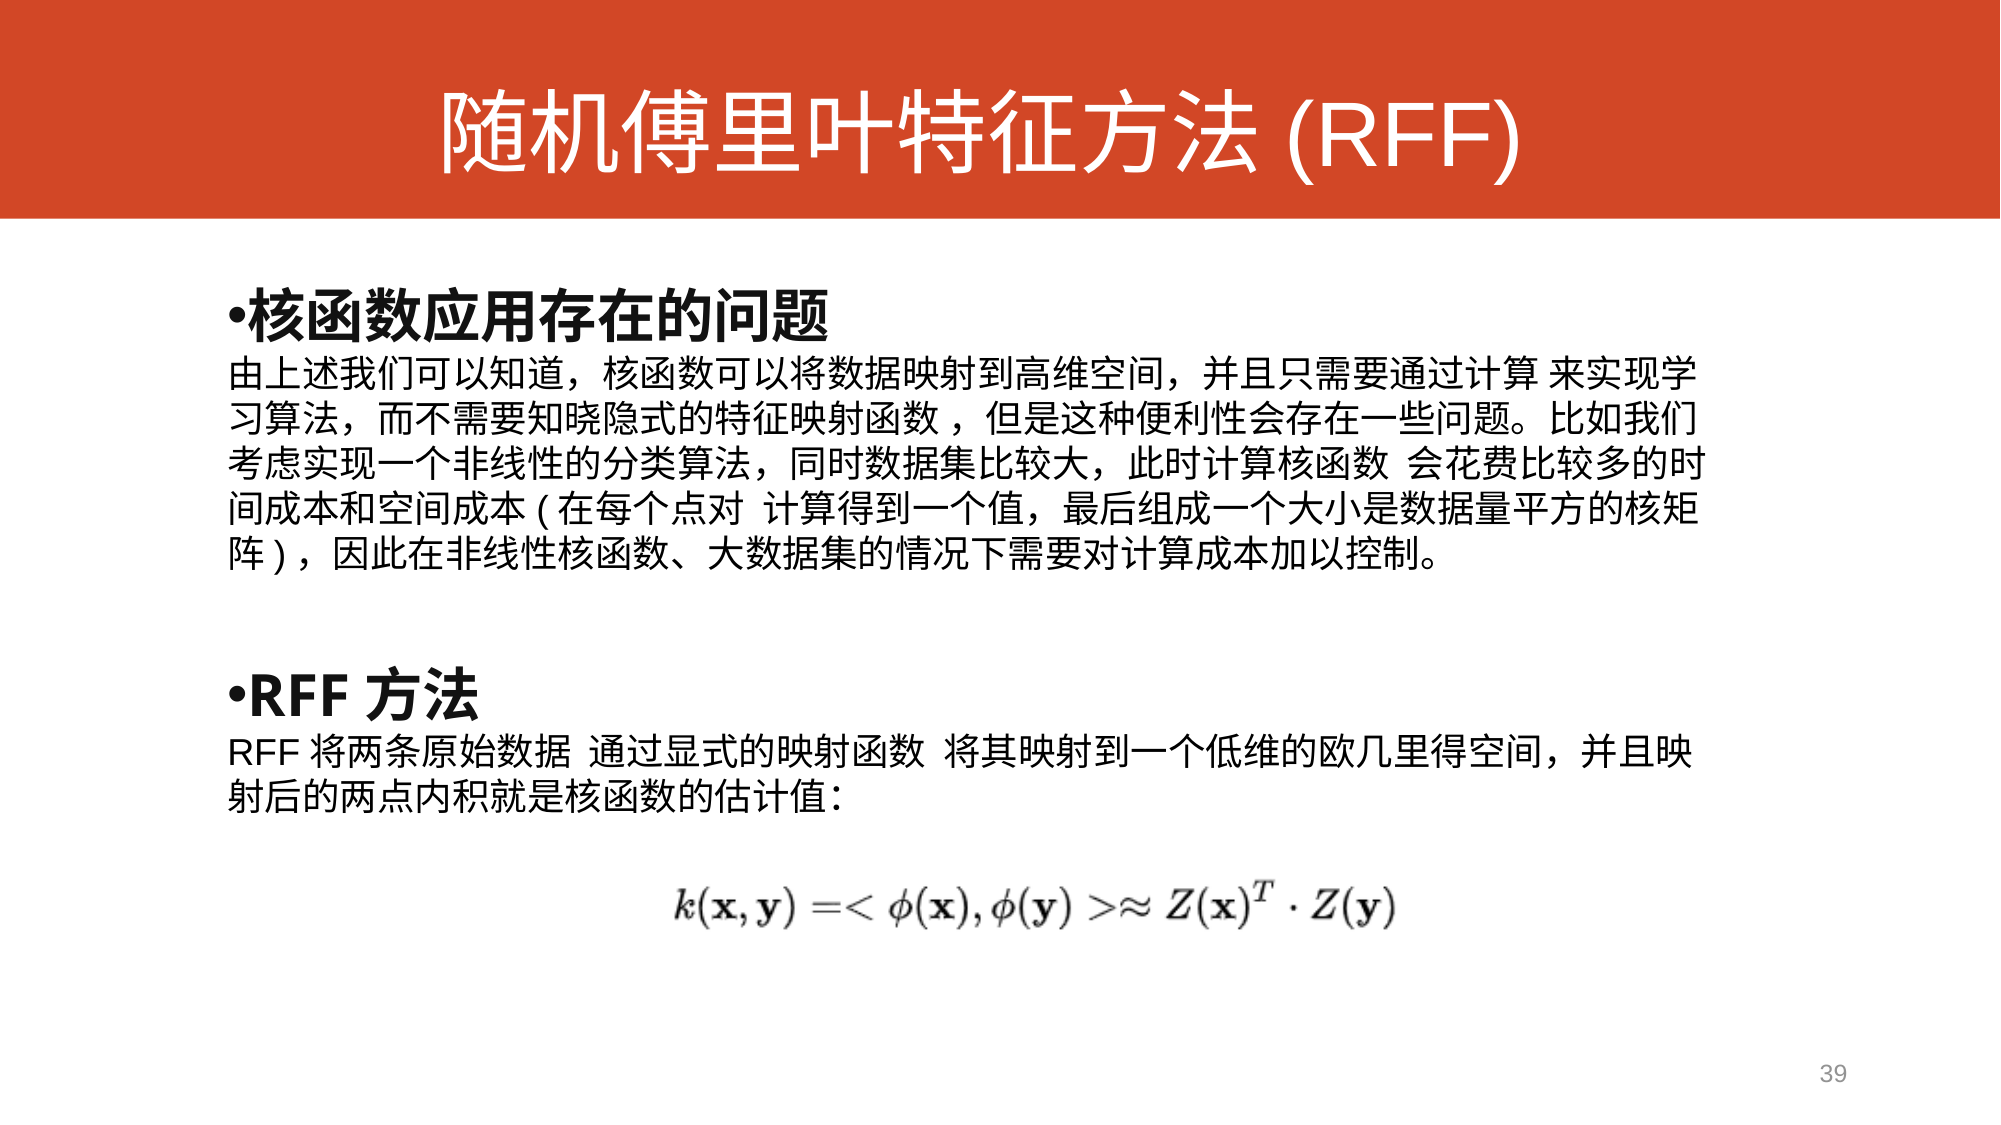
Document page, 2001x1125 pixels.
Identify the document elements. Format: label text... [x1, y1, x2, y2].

title 随机傅里叶特征方法(RFF) [99, 39, 1863, 193]
slide_number 39 [1325, 1042, 1863, 1103]
picture [655, 850, 1421, 950]
